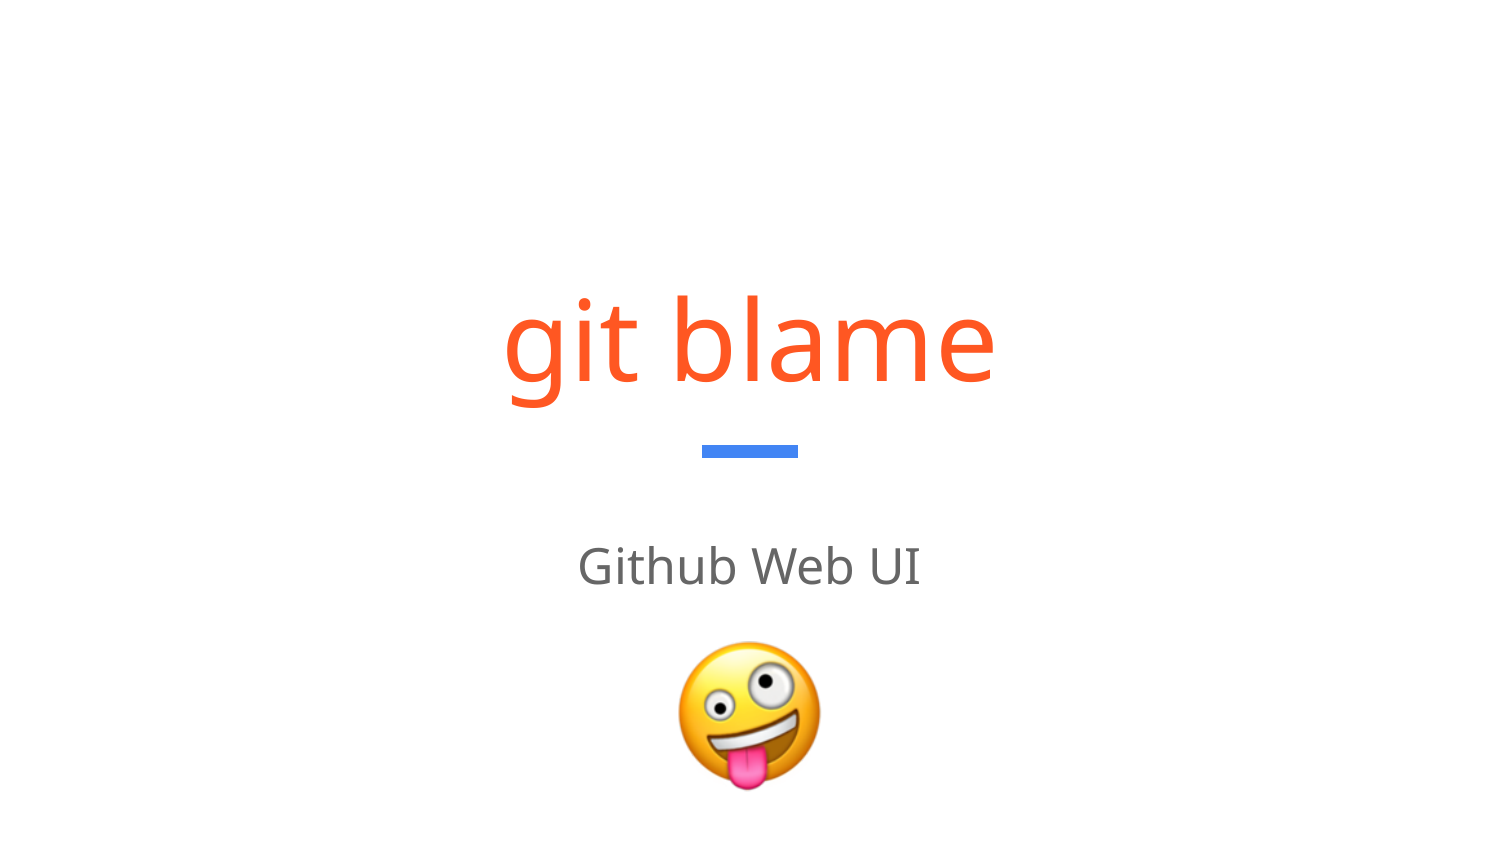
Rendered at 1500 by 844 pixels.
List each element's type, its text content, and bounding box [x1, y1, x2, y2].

picture [672, 639, 828, 794]
title git blame [51, 97, 1449, 419]
subtitle Github Web UI [51, 519, 1449, 640]
